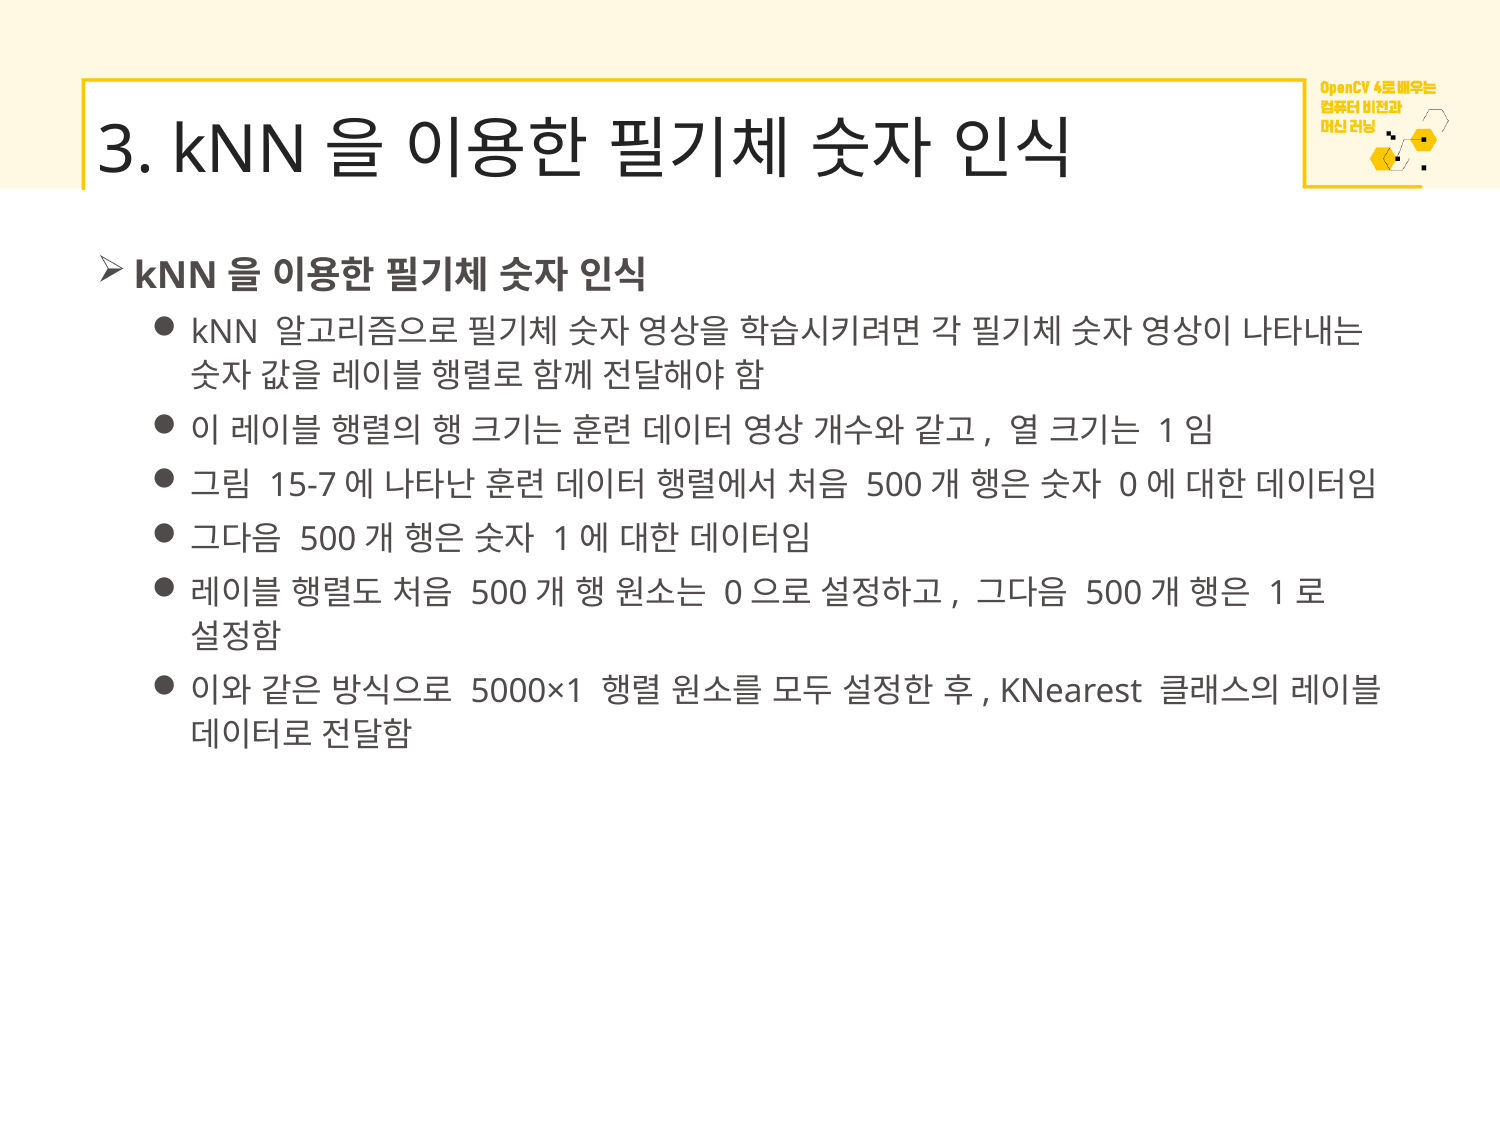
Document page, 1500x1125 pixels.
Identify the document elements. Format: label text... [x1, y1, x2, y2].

picture [0, 0, 1500, 1125]
title 3. kNN을 이용한 필기체 숫자 인식 [82, 61, 1413, 193]
list kNN을 이용한 필기체 숫자 인식 kNN 알고리즘으로 필기체 숫자 영상을 학습시키려면 각 필기체 숫자 영상이 나타내는 숫자 값을 레이블 행렬로 함께 전달해야 함 이 레이블 행렬의 행 크기는 훈련 데이터 영상 개수와 같고, 열 크기는 1임 그림 15-7에 나타난 훈련 데이터 행렬에서 처음 500개 행은 숫자 0에 대한 데이터임 그다음 500개 행은 숫자 1에 대한 데이터임 레이블 행렬도 처음 500개 행 원소는 0으로 설정하고, 그다음 500개 행은 1로 설정함 이와 같은 방식으로 5000×1 행렬 원소를 모두 설정한 후, KNearest 클래스의 레이블 데이터로 전달함 [81, 239, 1412, 1054]
